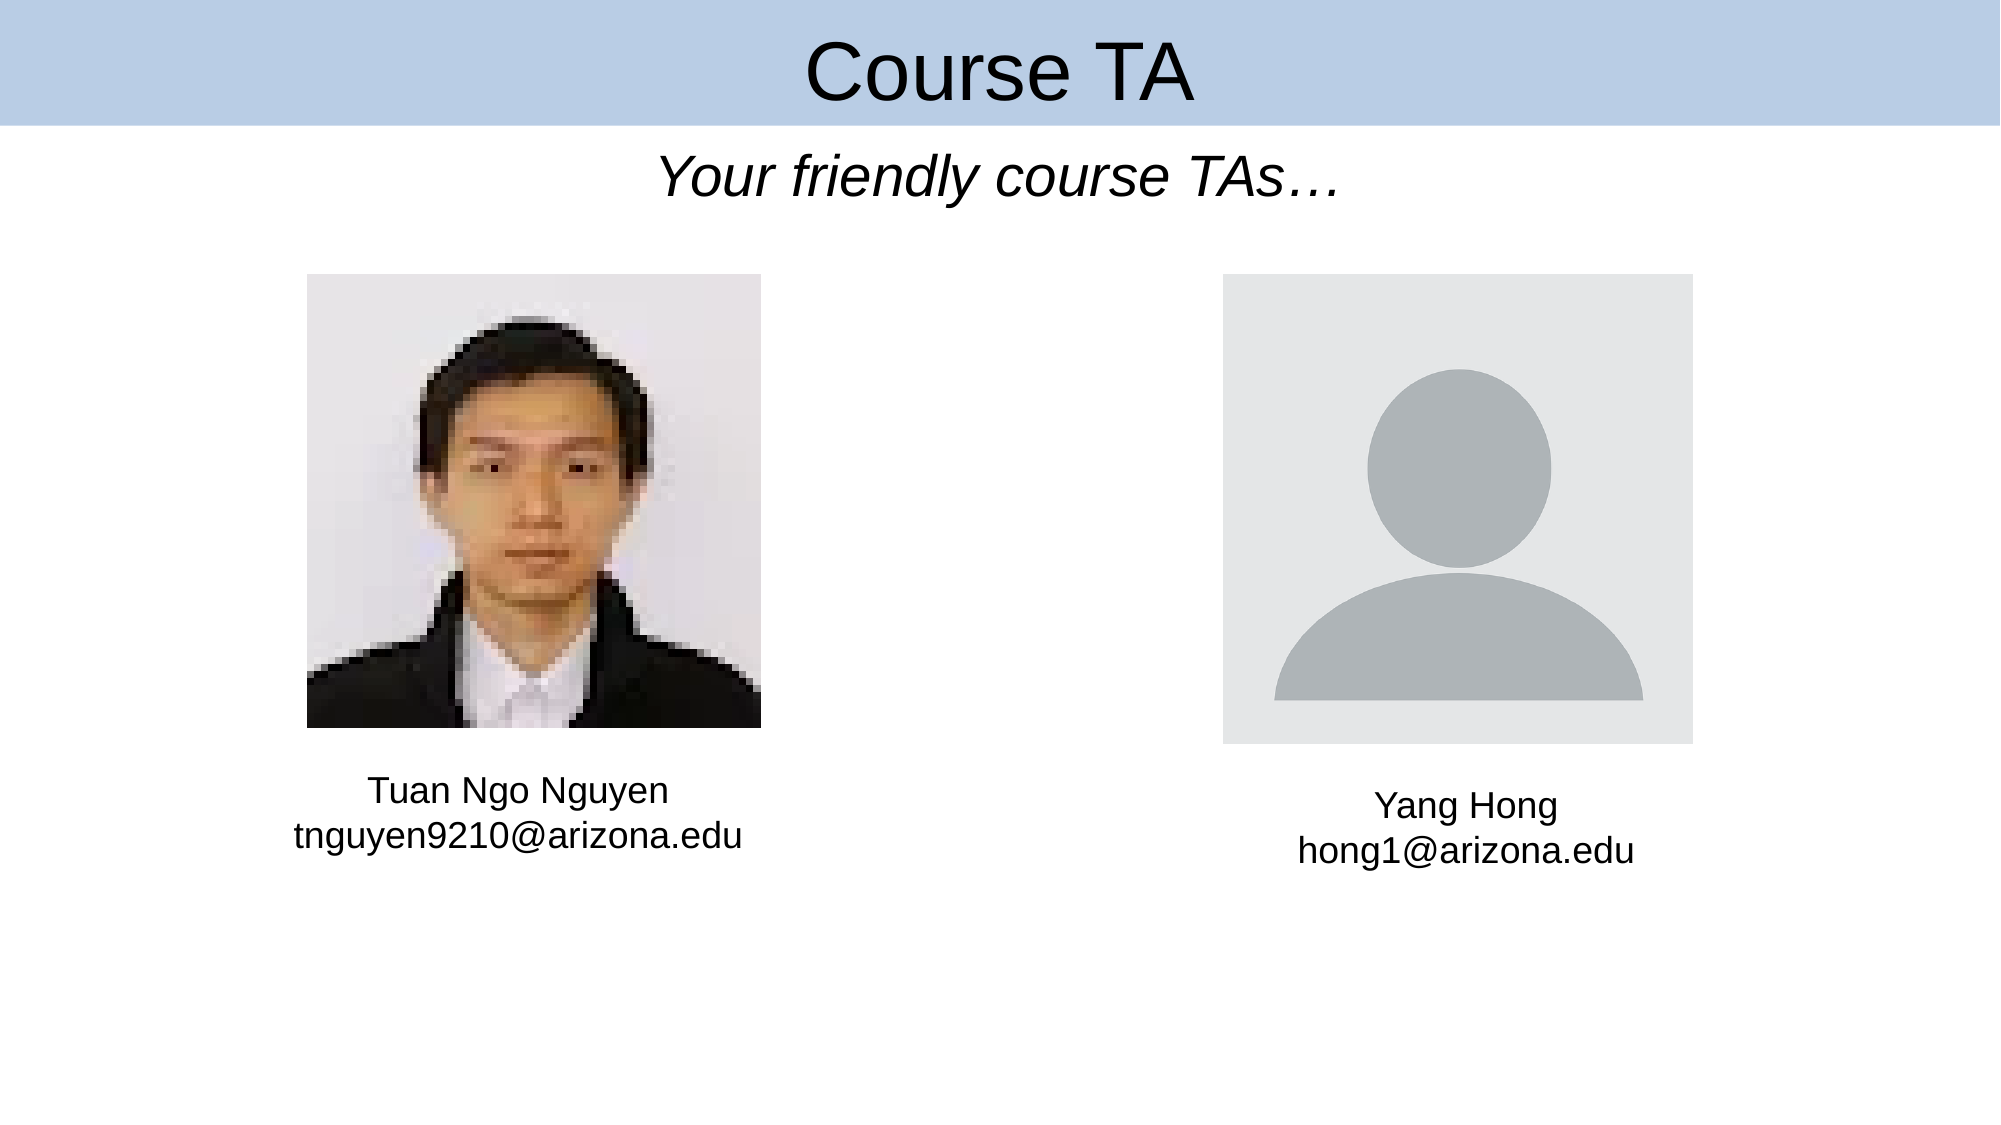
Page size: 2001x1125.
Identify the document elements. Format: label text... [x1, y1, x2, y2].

text_box Yang Hong hong1@arizona.edu [1282, 773, 1650, 879]
picture [307, 274, 761, 728]
title Course TA [0, 0, 2000, 126]
text_box Your friendly course TAs… [0, 139, 2000, 314]
text_box Tuan Ngo Nguyen tnguyen9210@arizona.edu [278, 758, 758, 864]
picture [1223, 274, 1693, 744]
